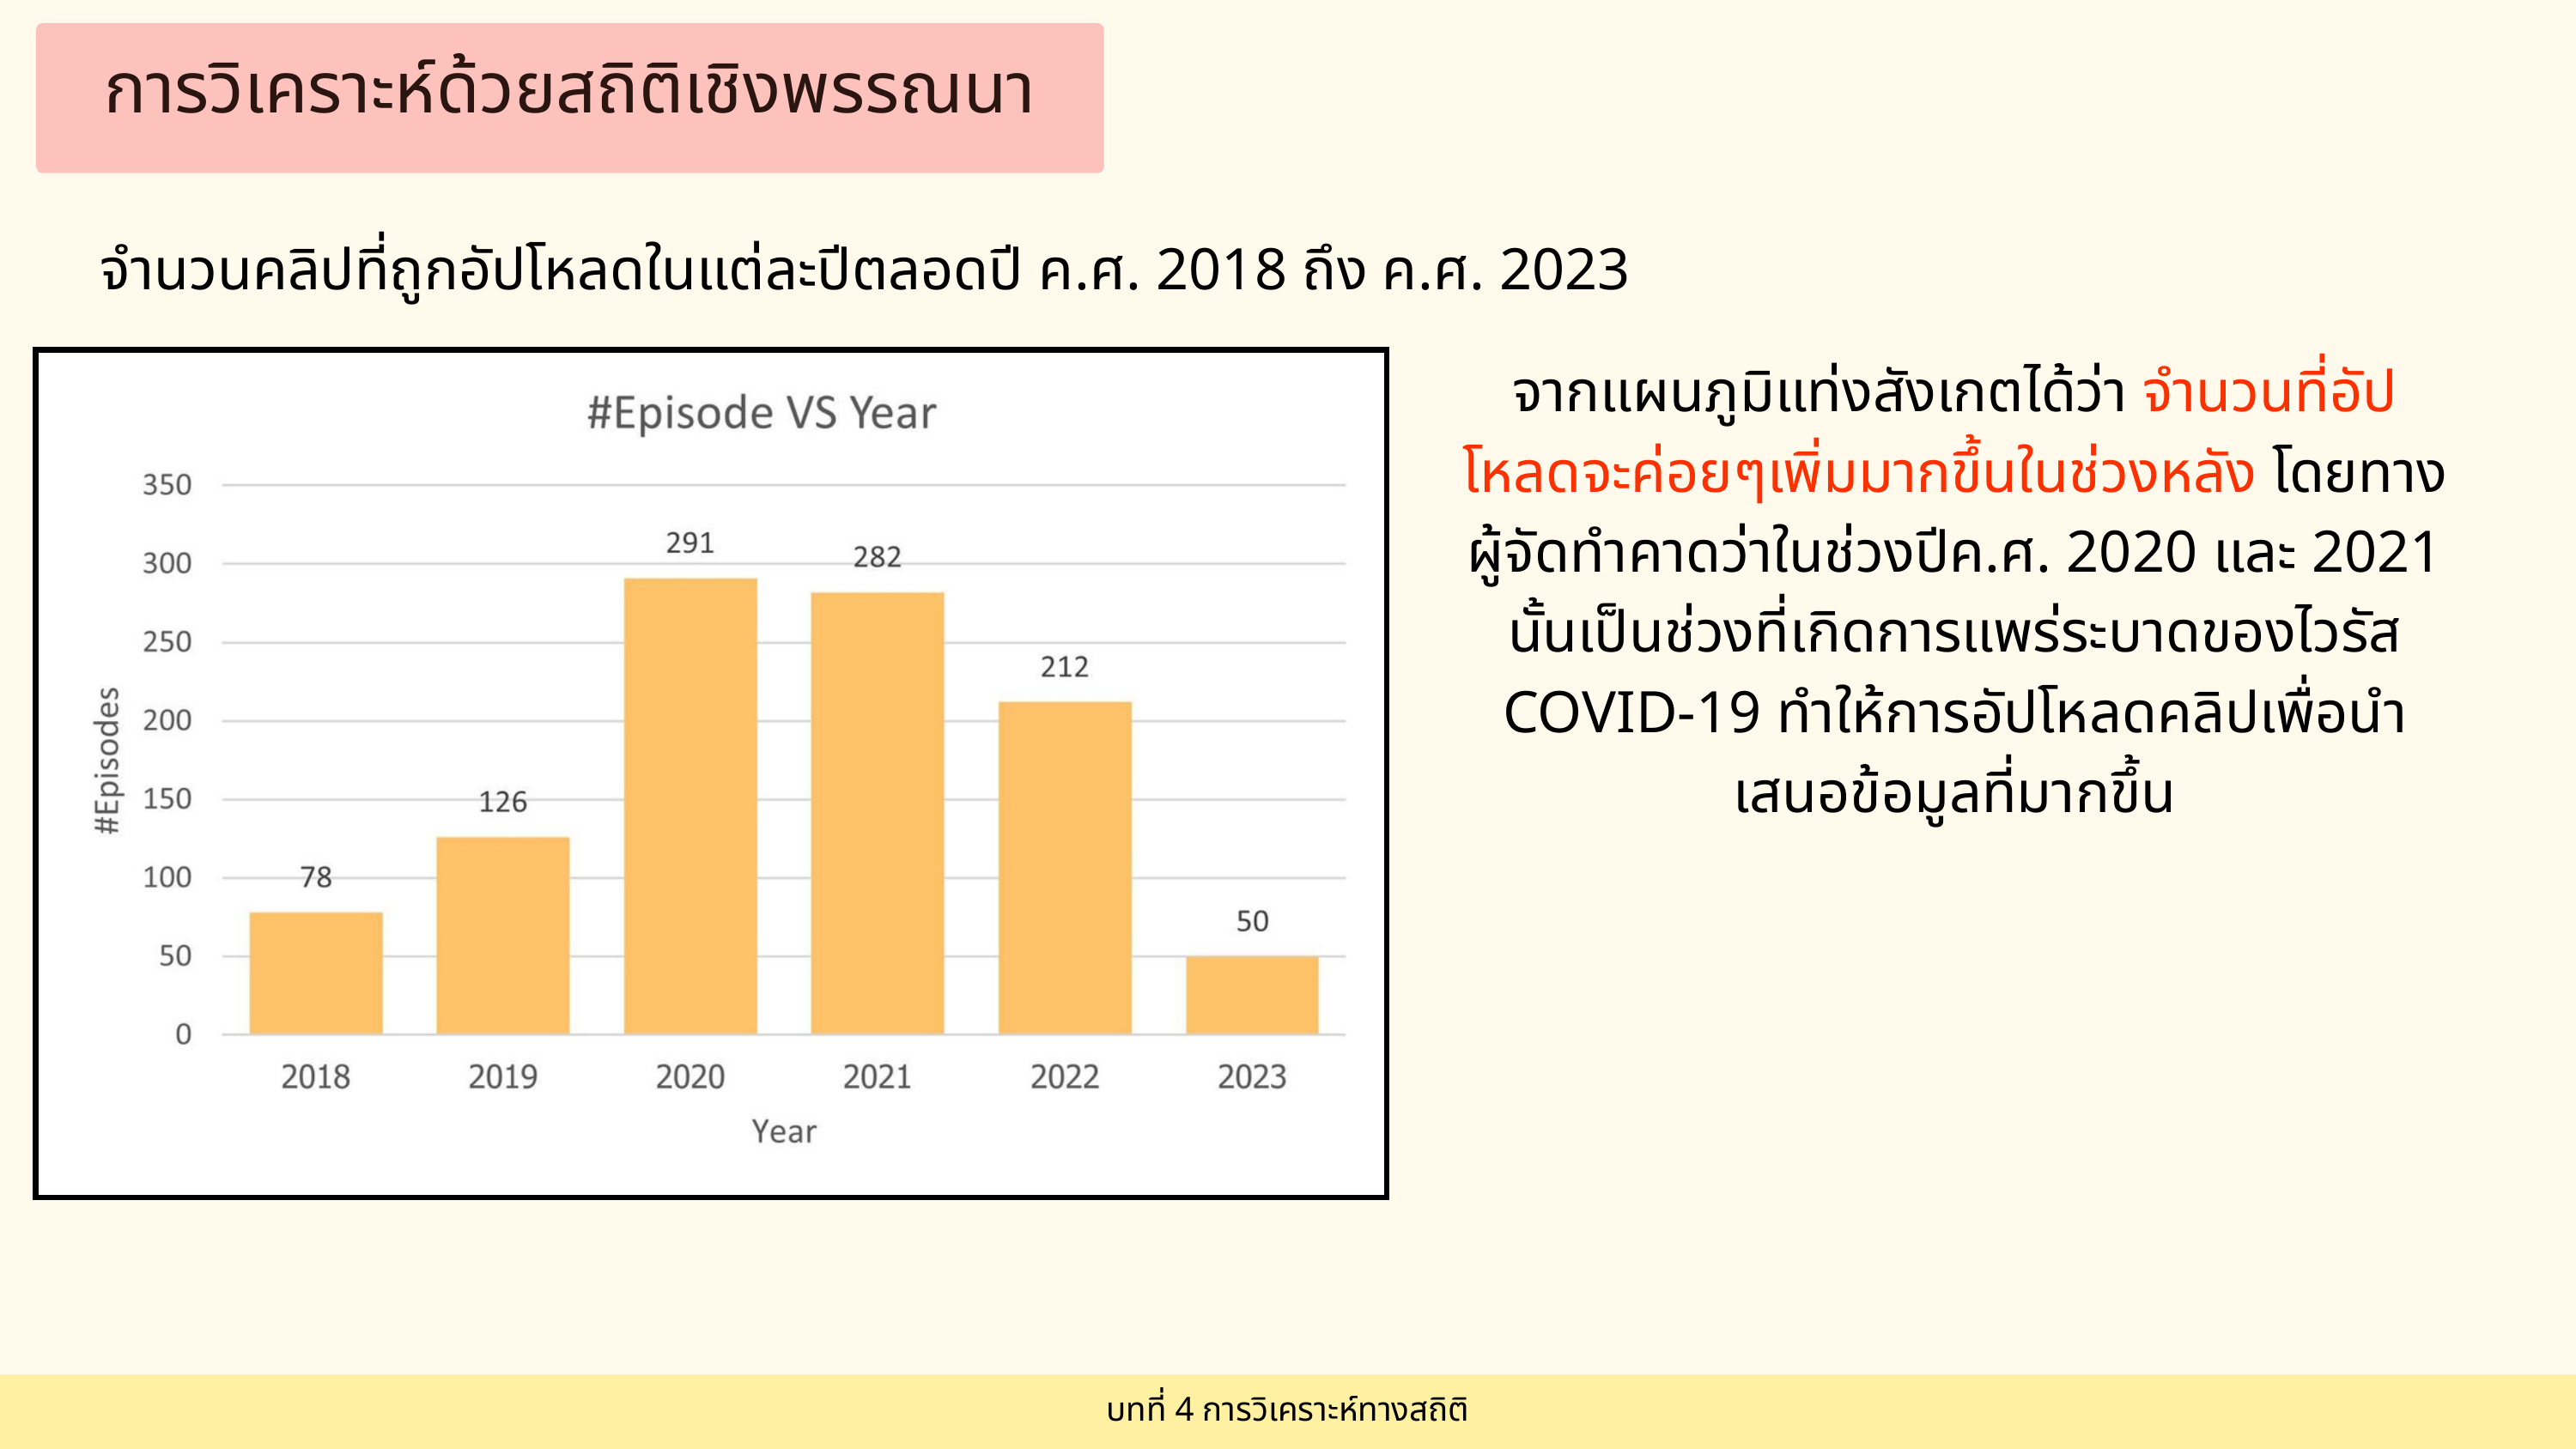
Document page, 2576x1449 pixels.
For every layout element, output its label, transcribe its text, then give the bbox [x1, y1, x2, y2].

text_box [35, 22, 1104, 173]
text_box จำนวนคลิปที่ถูกอัปโหลดในแต่ละปีตลอดปี ค.ศ. 2018 ถึง ค.ศ. 2023 [36, 221, 1695, 301]
text_box จากแผนภูมิแท่งสังเกตได้ว่า จำนวนที่อัปโหลดจะค่อยๆเพิ่มมากขึ้นในช่วงหลัง โดยทางผู้จัดทำคาดว่าในช่วงปีค.ศ. 2020 และ 2021 นั้นเป็นช่วงที่เกิดการแพร่ระบาดของไวรัส COVID-19 ทำให้การอัปโหลดคลิปเพื่อนำเสนอข้อมูลที่มากขึ้น [1461, 343, 2450, 824]
text_box [35, 349, 1388, 1198]
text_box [0, 1373, 2576, 1449]
